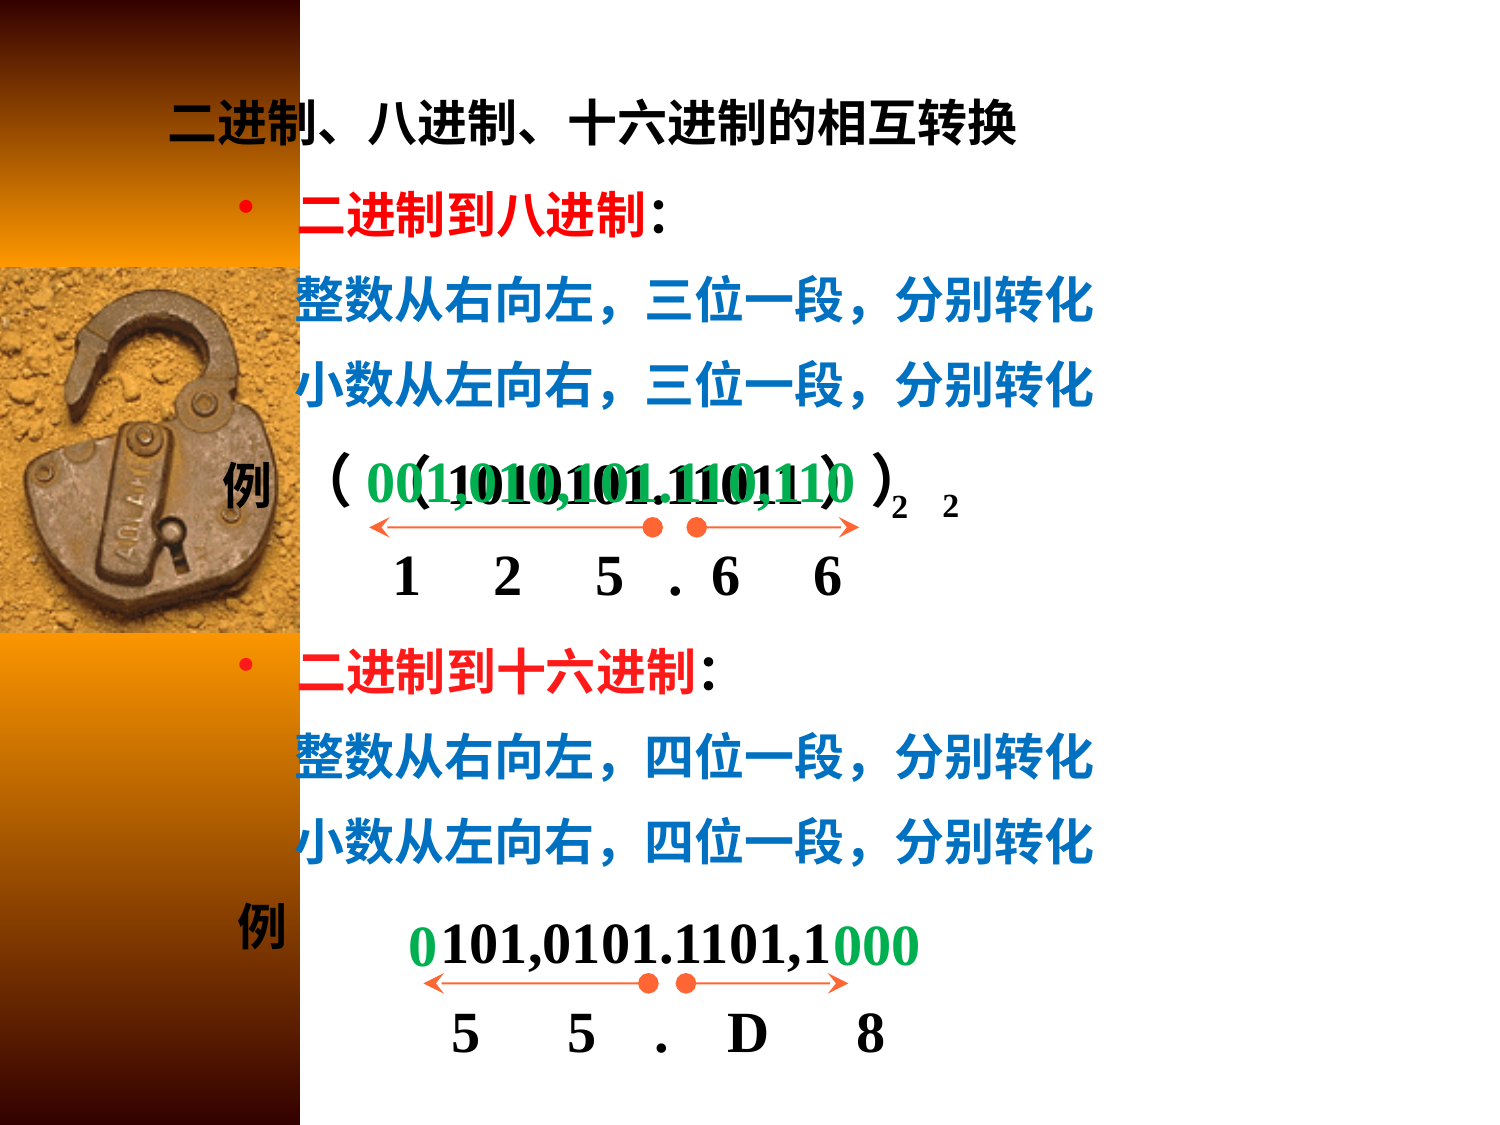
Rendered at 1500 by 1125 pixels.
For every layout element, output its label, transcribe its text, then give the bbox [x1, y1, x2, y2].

text_box [369, 517, 390, 538]
text_box [423, 973, 445, 991]
text_box [675, 972, 697, 991]
picture [0, 267, 300, 633]
text_box （001,010,101.110,110）2 [282, 440, 971, 529]
text_box 0 [385, 917, 461, 968]
text_box 000 [839, 917, 915, 968]
text_box [442, 972, 659, 991]
text_box [838, 517, 860, 538]
text_box [388, 516, 664, 538]
text_box 1 2 5 . 6 6 [287, 528, 875, 616]
title 二进制、八进制、十六进制的相互转换 [151, 83, 1291, 160]
text_box 二进制到八进制： 整数从右向左，三位一段，分别转化 小数从左向右，三位一段，分别转化 [222, 175, 1248, 421]
text_box 5 5 . D 8 [374, 991, 890, 1067]
text_box 101,0101.1101,1 [335, 902, 936, 978]
text_box [686, 516, 840, 538]
text_box [830, 977, 849, 991]
text_box 二进制到十六进制： 整数从右向左，四位一段，分别转化 小数从左向右，四位一段，分别转化 例 [222, 632, 1248, 963]
